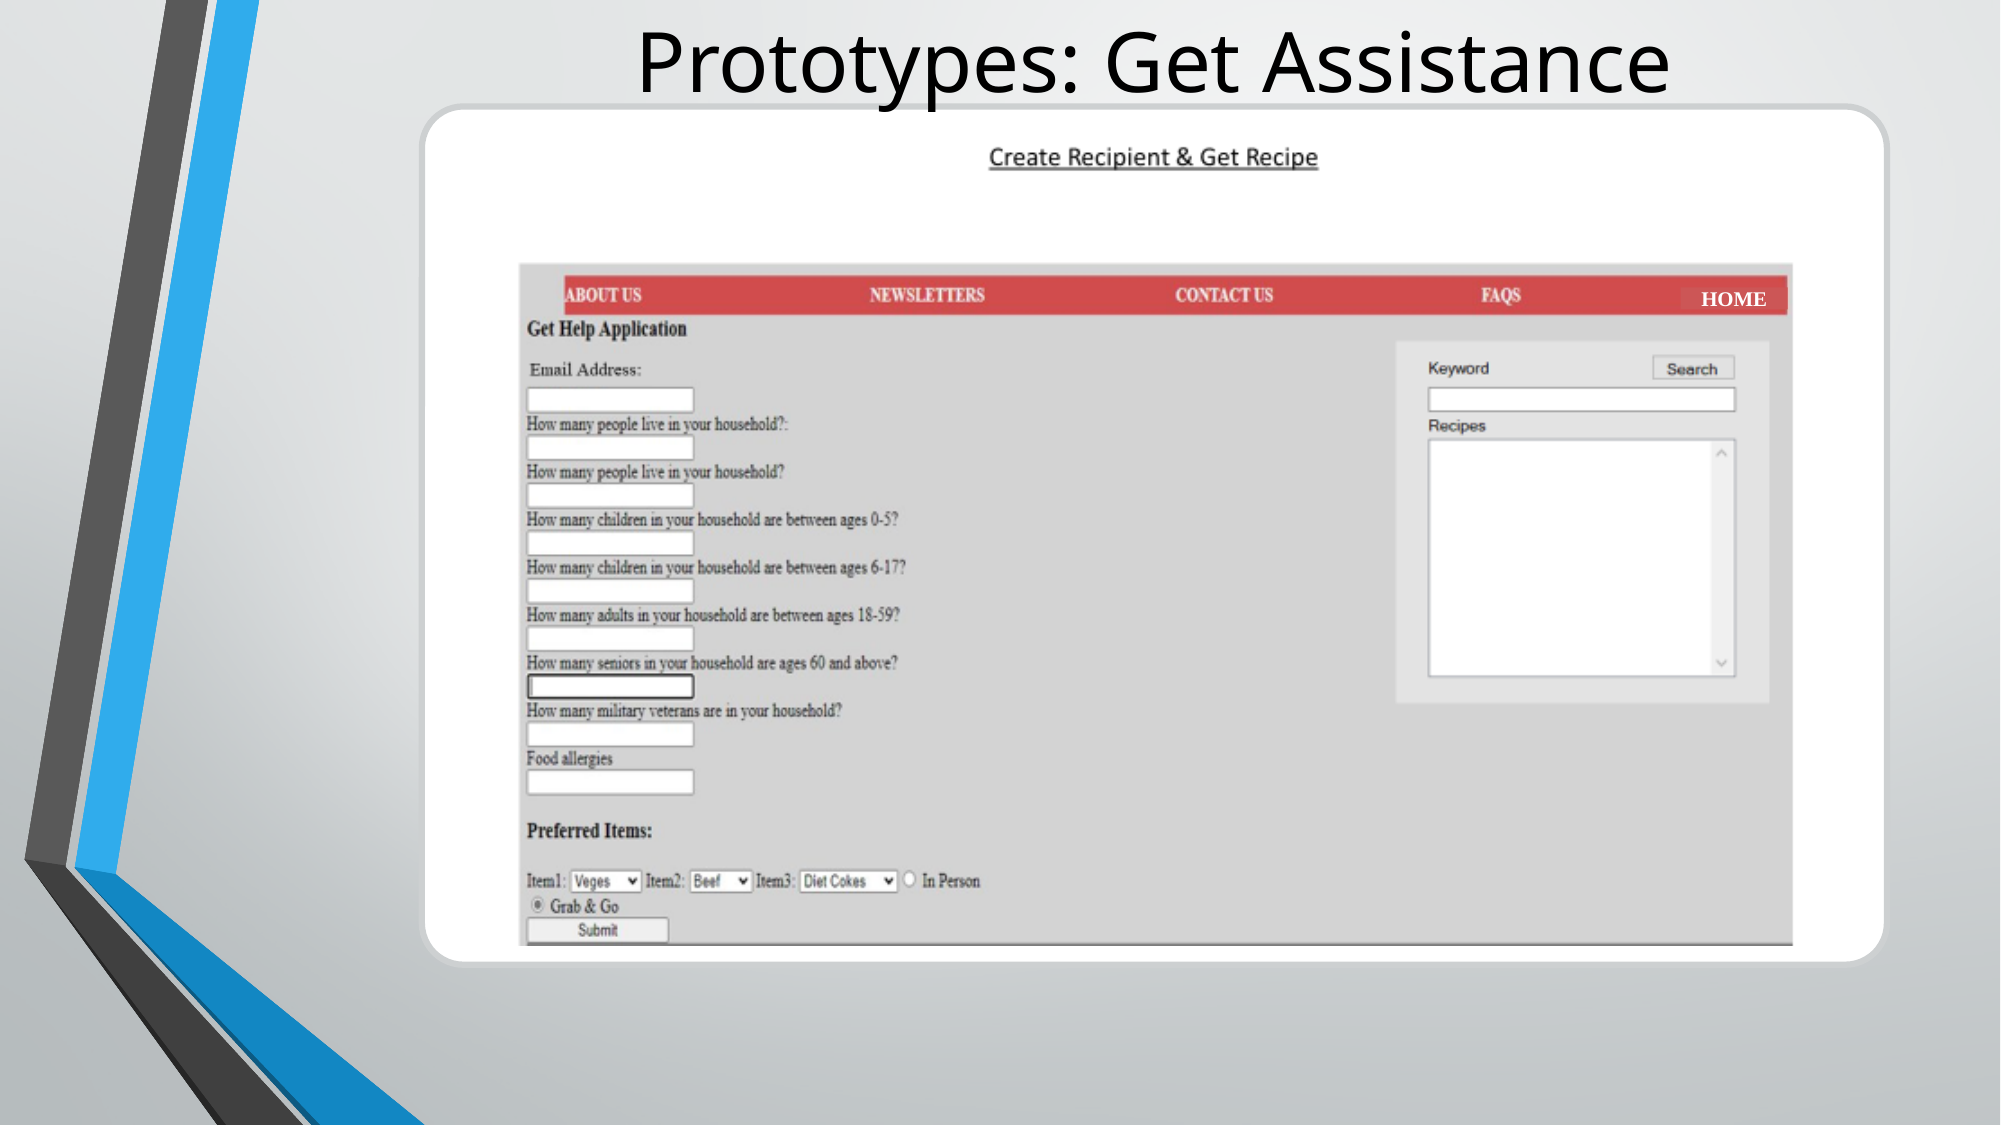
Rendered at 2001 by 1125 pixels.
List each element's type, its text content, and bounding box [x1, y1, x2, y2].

text_box [425, 120, 1889, 967]
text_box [24, 0, 425, 1125]
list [436, 135, 1877, 947]
title Prototypes: Get Assistance [425, 0, 1977, 120]
